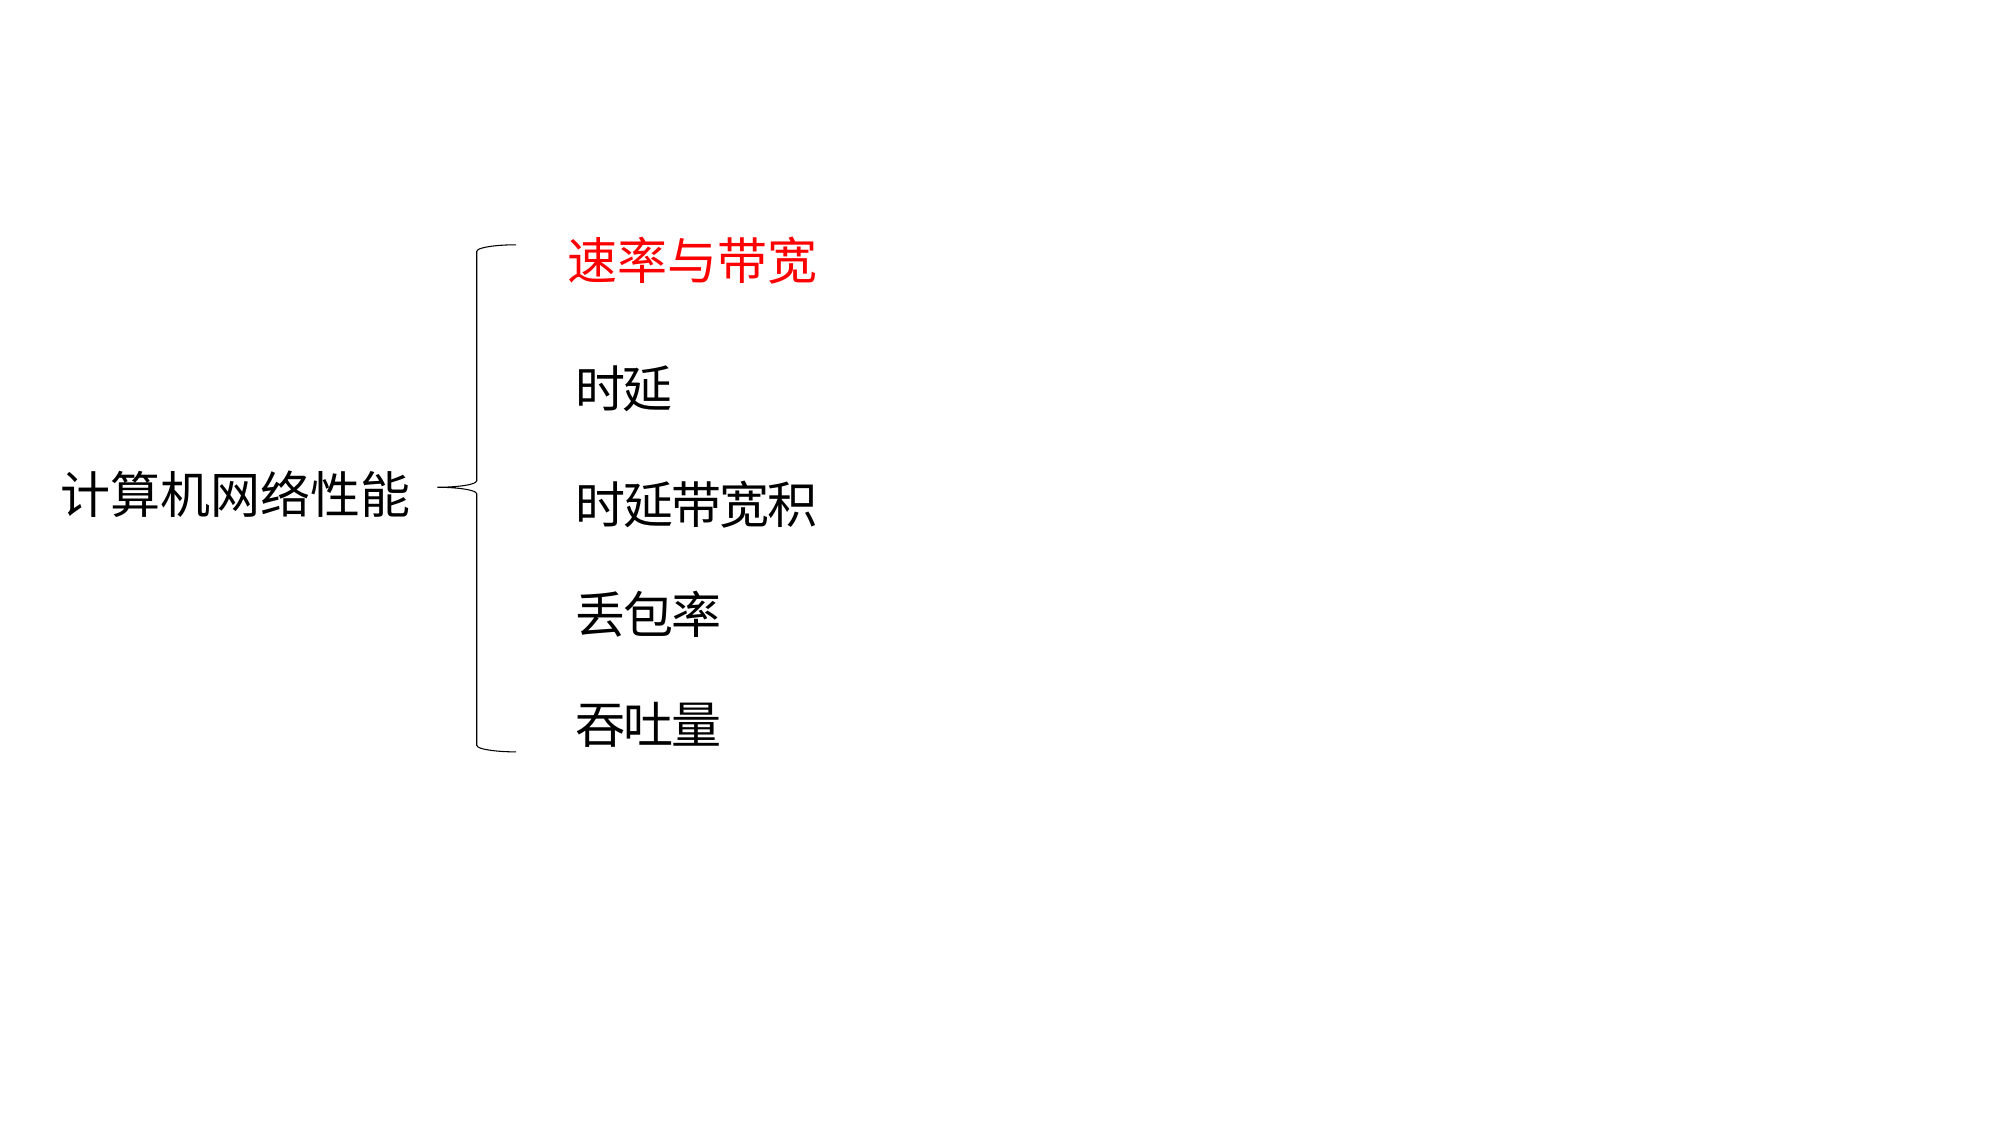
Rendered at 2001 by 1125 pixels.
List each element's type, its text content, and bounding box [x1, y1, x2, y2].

text_box [476, 244, 517, 753]
text_box 速率与带宽 [552, 191, 832, 297]
text_box 时延 [560, 319, 688, 425]
text_box 吞吐量 [560, 656, 736, 762]
text_box 时延带宽积 [560, 436, 833, 542]
text_box 丢包率 [560, 546, 736, 652]
text_box 计算机网络性能 [46, 455, 477, 531]
